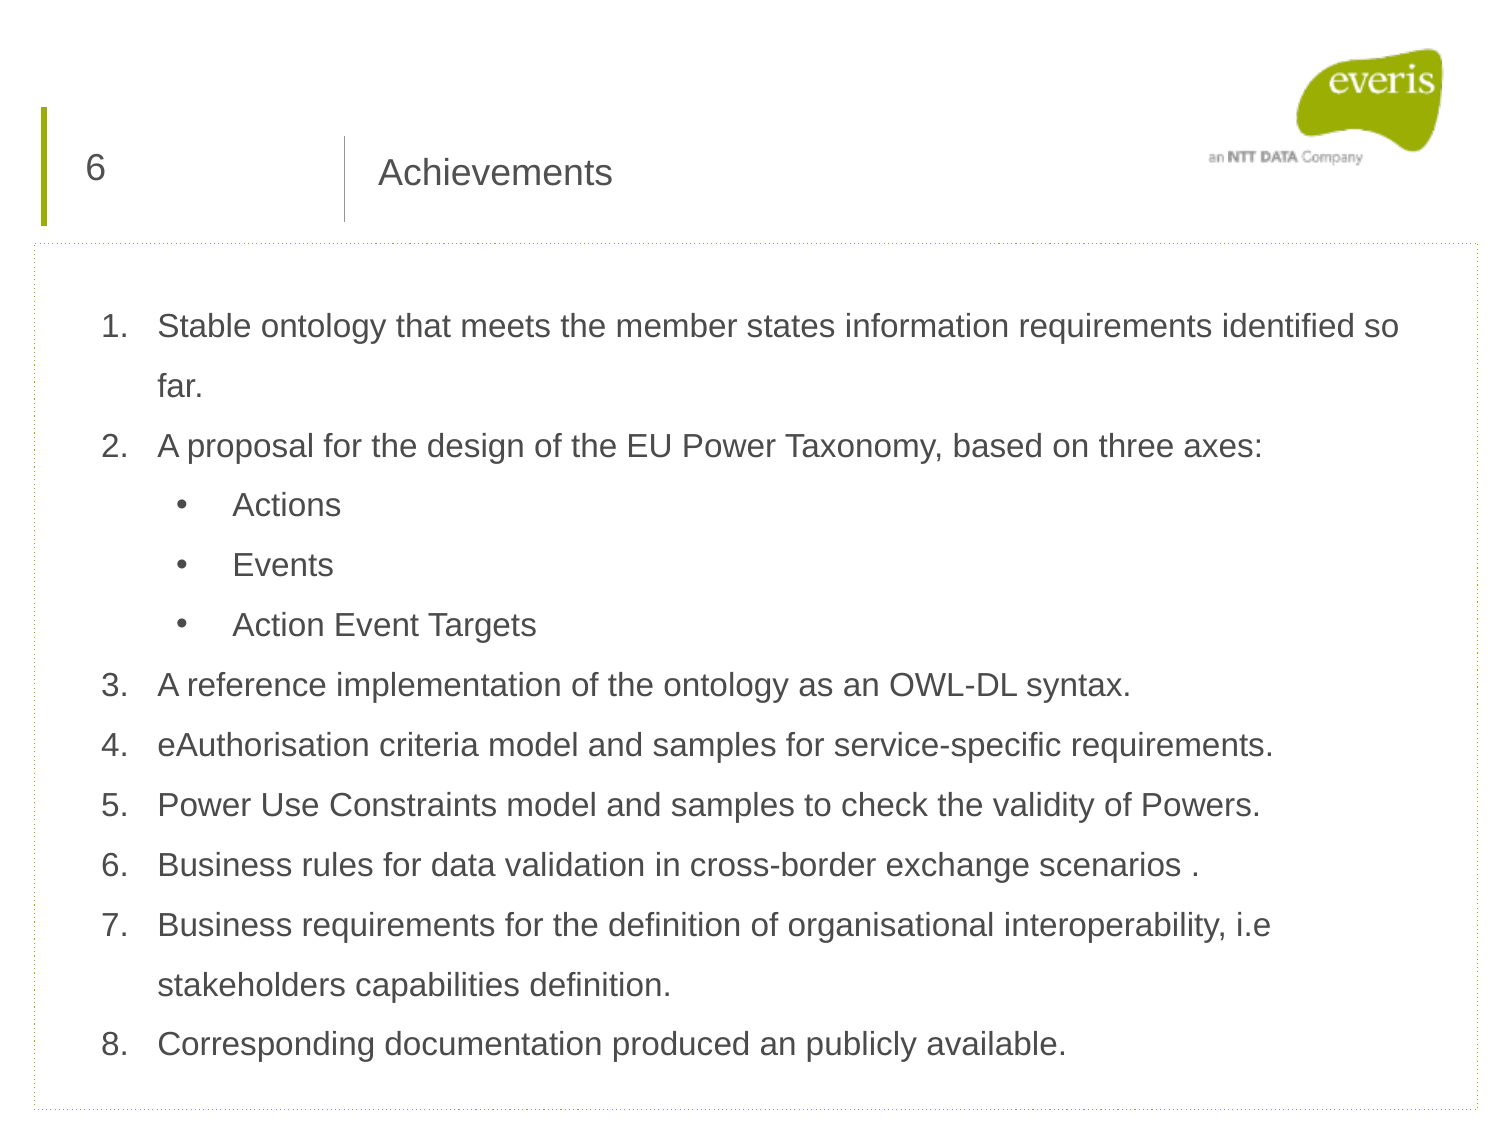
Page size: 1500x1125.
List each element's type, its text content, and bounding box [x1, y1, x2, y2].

text_box Stable ontology that meets the member states information requirements identified so far. A proposal for the design of the EU Power Taxonomy, based on three axes: Actions Events Action Event Targets A reference implementation of the ontology as an OWL-DL syntax. eAuthorisation criteria model and samples for service-specific requirements. Power Use Constraints model and samples to check the validity of Powers. Business rules for data validation in cross-border exchange scenarios . Business requirements for the definition of organisational interoperability, i.e stakeholders capabilities definition. Corresponding documentation produced an publicly available. [86, 276, 1426, 1110]
picture [1199, 27, 1453, 186]
text_box [34, 243, 1478, 1110]
list Achievements [363, 145, 1201, 203]
list 6 [70, 140, 306, 210]
